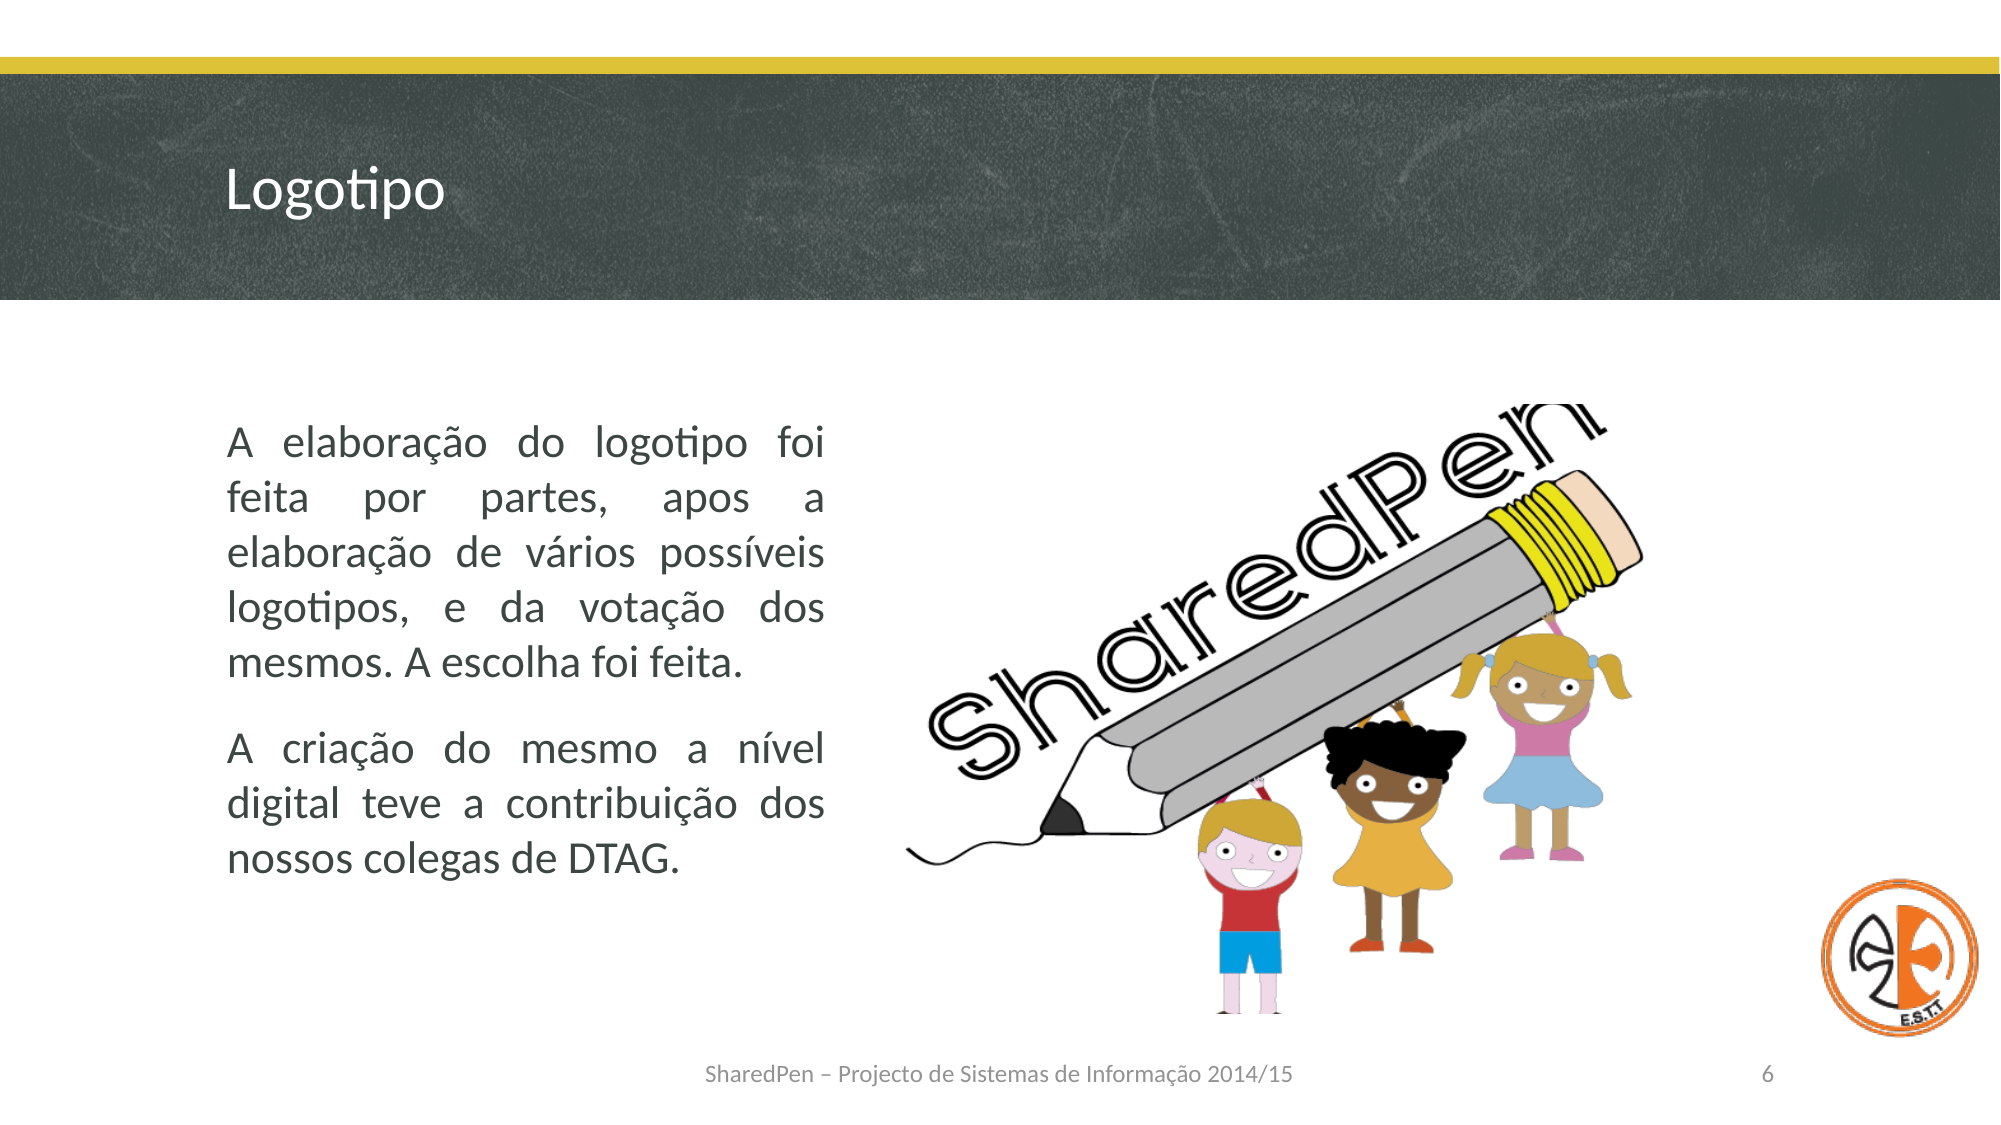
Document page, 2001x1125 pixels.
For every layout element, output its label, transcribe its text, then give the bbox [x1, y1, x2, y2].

slide_number 6 [1466, 1042, 1790, 1103]
picture [1800, 876, 2000, 1043]
picture [905, 404, 1644, 1014]
footer SharedPen – Projecto de Sistemas de Informação 2014/15 [533, 1042, 1466, 1103]
picture [0, 74, 2000, 300]
list A elaboração do logotipo foi feita por partes, apos a elaboração de vários possíveis logotipos, e da votação dos mesmos. A escolha foi feita. A criação do mesmo a nível digital teve a contribuição dos nossos colegas de DTAG. [211, 404, 841, 1014]
title Logotipo [210, 76, 1790, 300]
